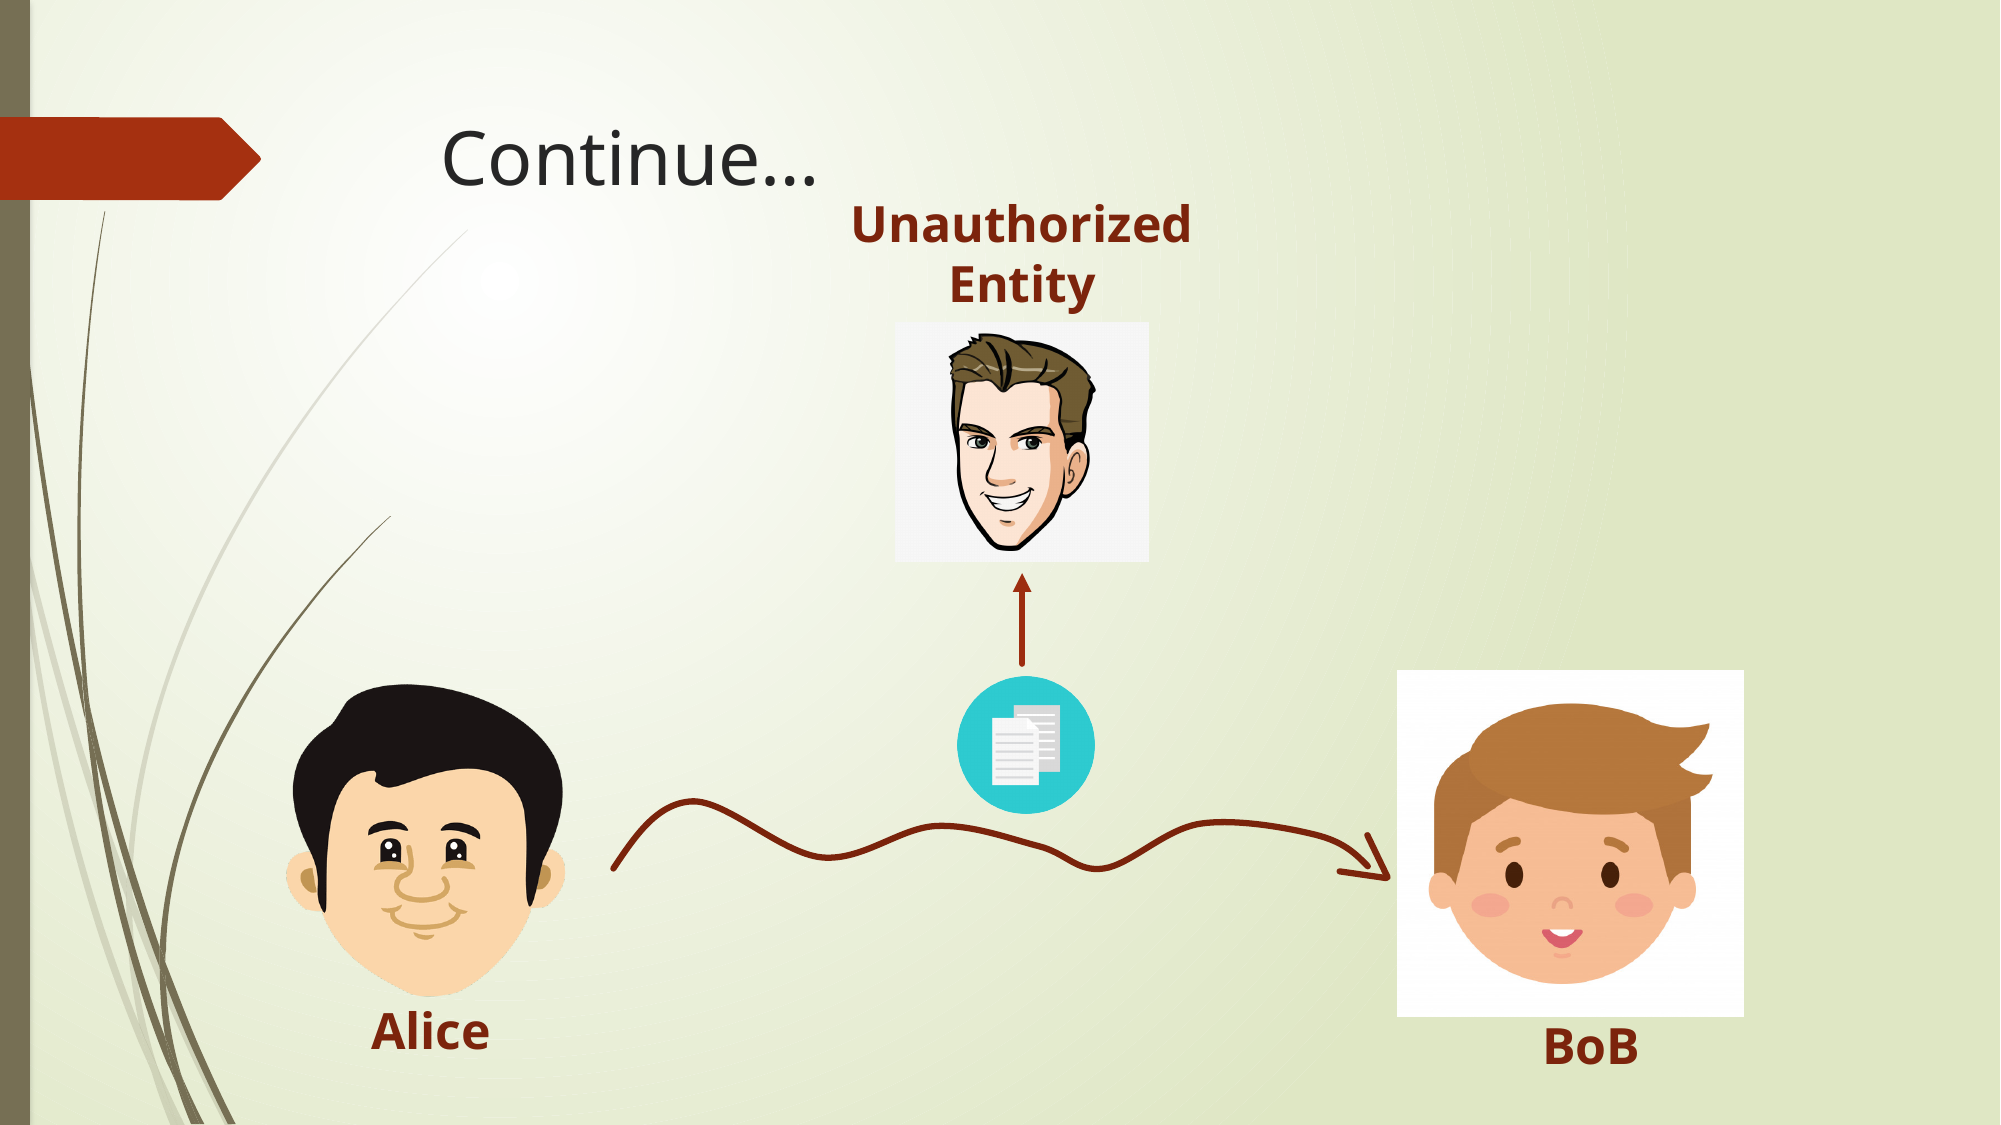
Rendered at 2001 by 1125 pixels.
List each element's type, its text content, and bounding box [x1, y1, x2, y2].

text_box BoB [1527, 1007, 1911, 1083]
text_box Unauthorized Entity [830, 313, 1214, 320]
picture [956, 676, 1096, 815]
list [255, 669, 596, 1010]
text_box [612, 800, 1362, 871]
picture [895, 322, 1149, 563]
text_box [1367, 834, 1388, 873]
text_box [1339, 871, 1387, 879]
text_box Alice [356, 991, 739, 1067]
picture [1397, 670, 1744, 1017]
title Continue… [425, 102, 1888, 313]
